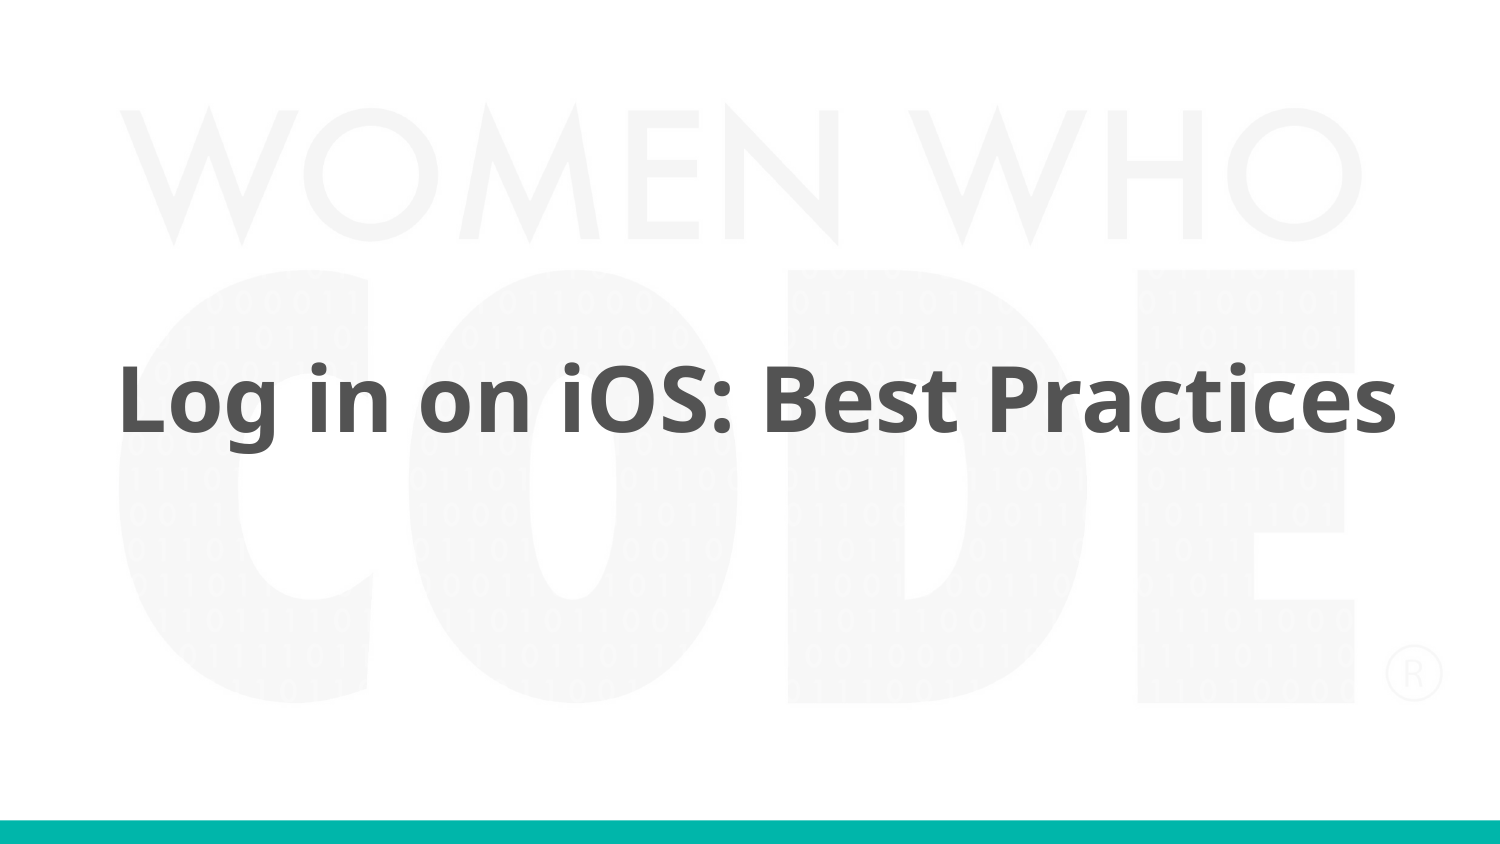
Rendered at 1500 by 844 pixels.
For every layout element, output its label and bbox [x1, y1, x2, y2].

picture [0, 56, 1500, 757]
